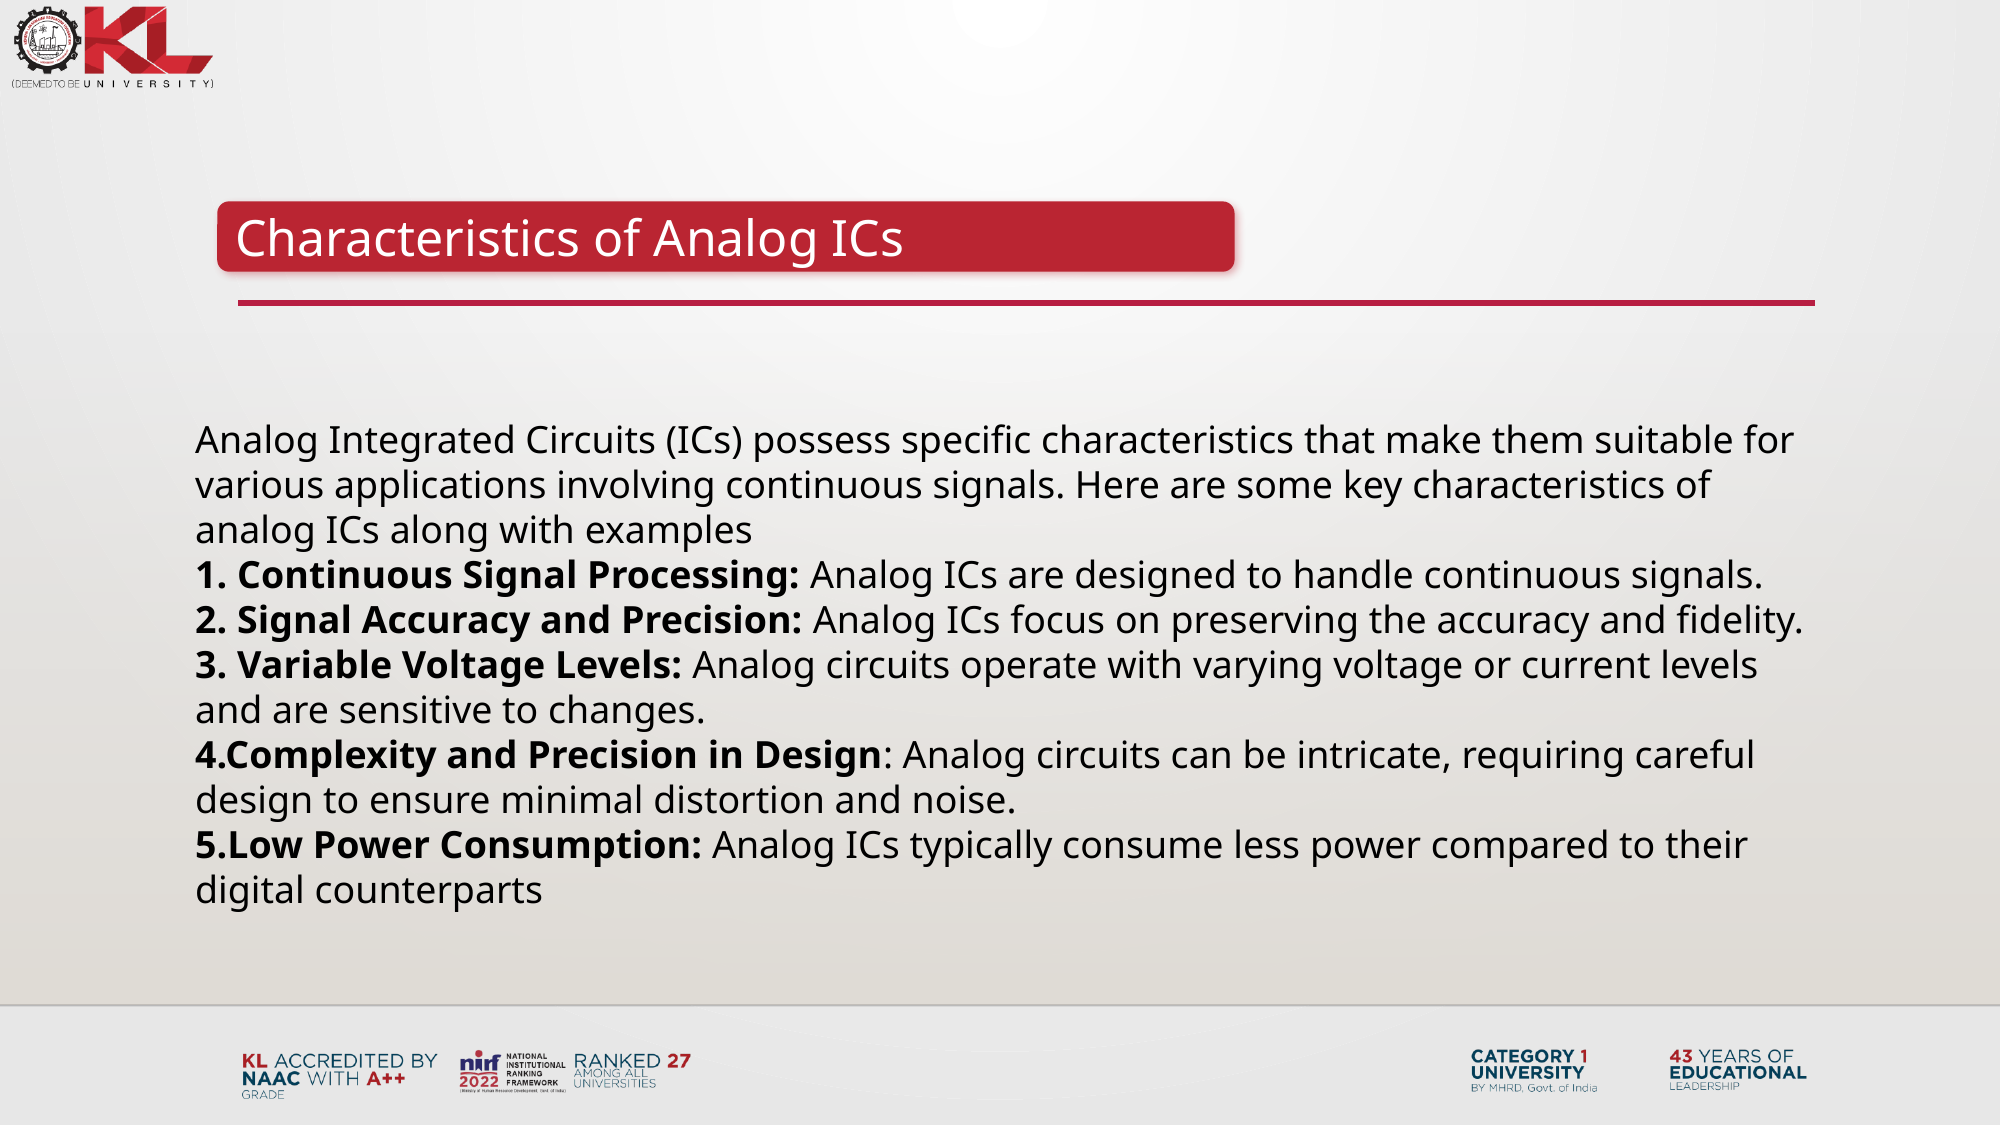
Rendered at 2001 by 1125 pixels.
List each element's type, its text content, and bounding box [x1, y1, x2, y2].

text_box Analog Integrated Circuits (ICs) possess specific characteristics that make them suitable for various applications involving continuous signals. Here are some key characteristics of analog ICs along with examples 1. Continuous Signal Processing: Analog ICs are designed to handle continuous signals. 2. Signal Accuracy and Precision: Analog ICs focus on preserving the accuracy and fidelity. 3. Variable Voltage Levels: Analog circuits operate with varying voltage or current levels and are sensitive to changes. 4.Complexity and Precision in Design: Analog circuits can be intricate, requiring careful design to ensure minimal distortion and noise. 5.Low Power Consumption: Analog ICs typically consume less power compared to their digital counterparts [180, 408, 1820, 964]
picture [238, 1045, 716, 1103]
picture [1447, 1045, 1814, 1101]
picture [12, 5, 213, 88]
text_box Characteristics of Analog ICs [216, 200, 1236, 273]
